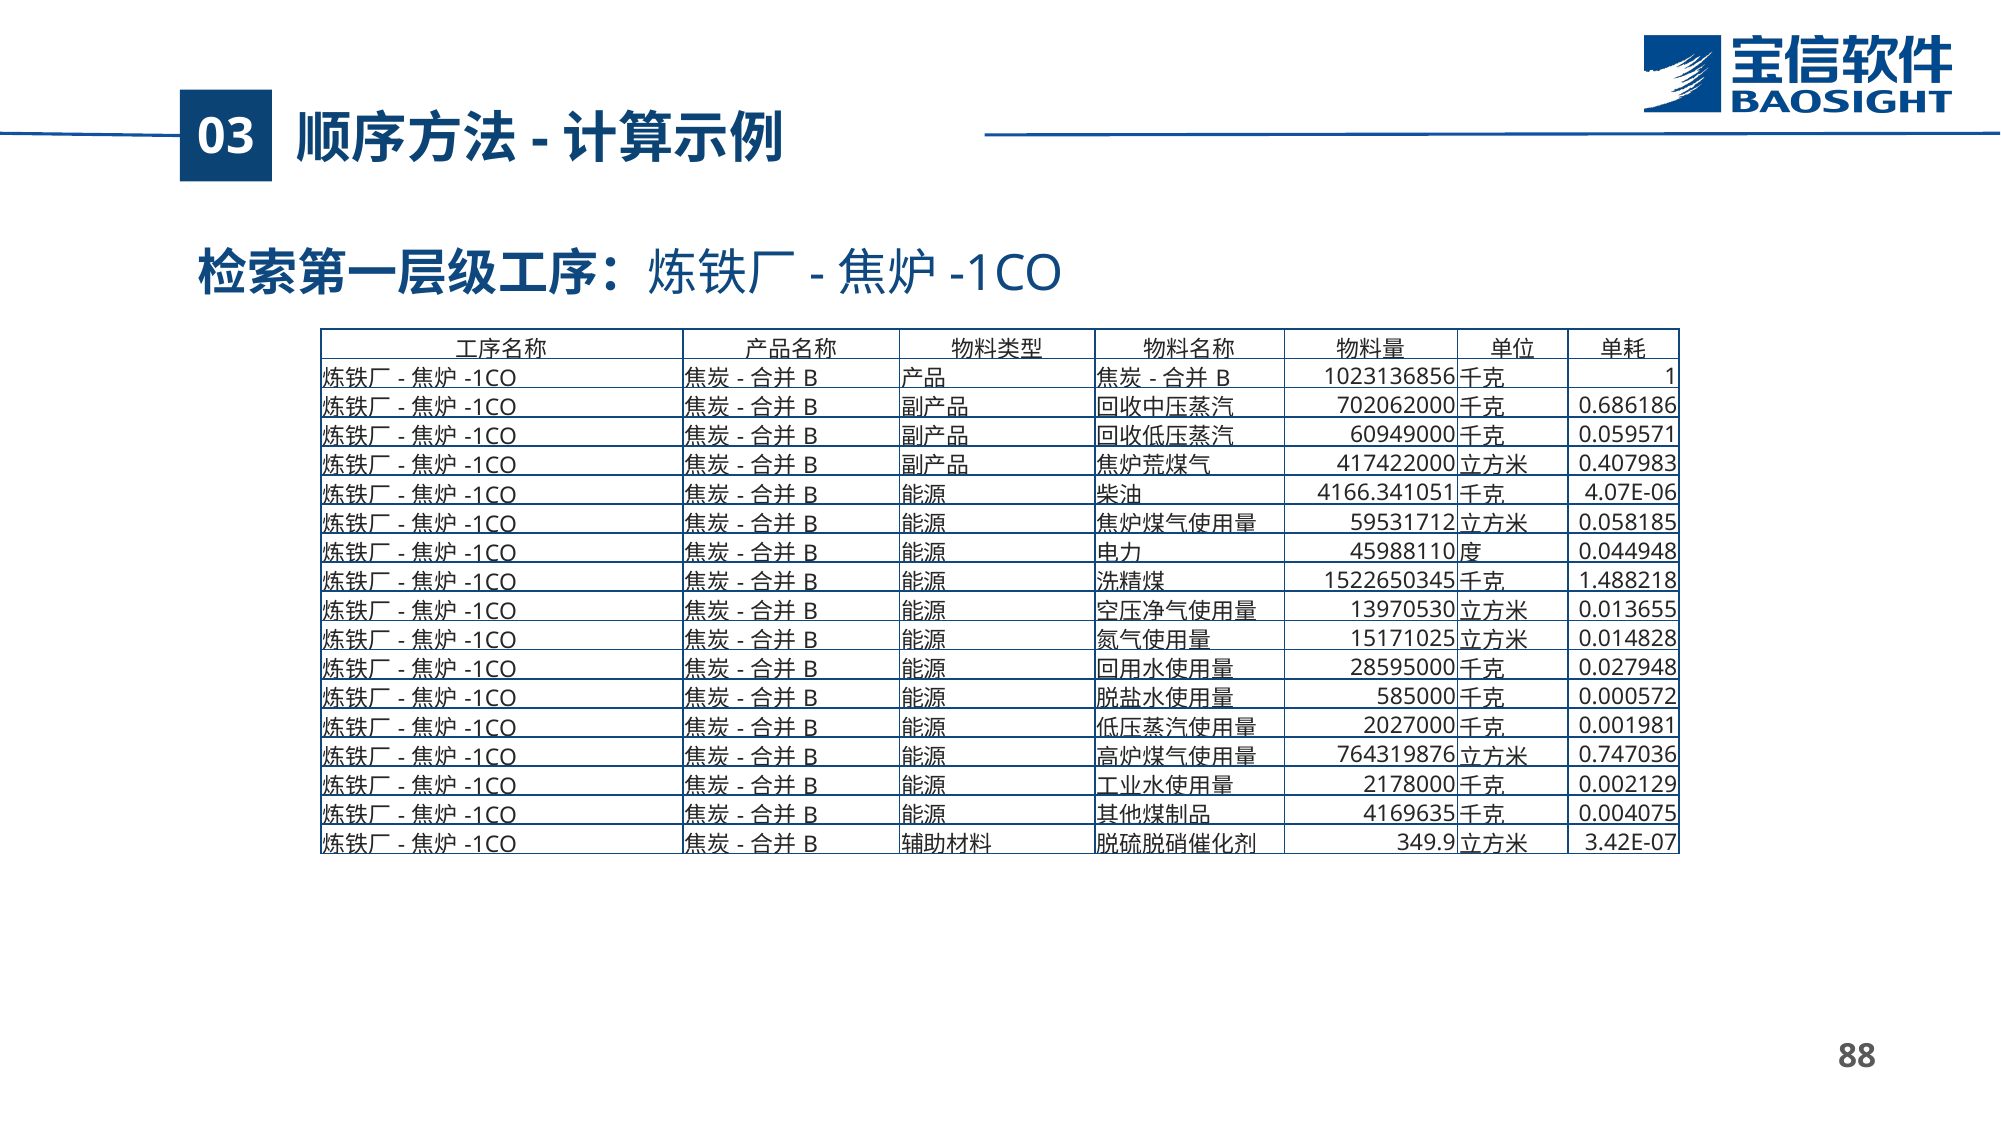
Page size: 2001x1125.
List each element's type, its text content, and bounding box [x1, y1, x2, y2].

table_cell 0.027948 [1569, 650, 1678, 678]
table_cell 能源 [900, 505, 1094, 532]
table_cell 417422000 [1285, 447, 1457, 474]
table_cell 回收低压蒸汽 [1096, 418, 1284, 445]
table_cell 0.013655 [1569, 592, 1678, 620]
table_cell 炼铁厂-焦炉-1CO [322, 505, 682, 532]
table_cell 空压净气使用量 [1096, 592, 1284, 620]
table_cell 焦炭-合并B [684, 447, 899, 474]
table_cell 焦炉煤气使用量 [1096, 505, 1284, 532]
table_cell 能源 [900, 563, 1094, 590]
table_cell 立方米 [1458, 621, 1567, 649]
table_cell 1 [1569, 359, 1678, 387]
picture [1644, 35, 1952, 113]
table_cell 0.001981 [1569, 709, 1678, 736]
table_cell 焦炭-合并B [684, 738, 899, 765]
table_cell 副产品 [900, 388, 1094, 416]
table_cell 0.000572 [1569, 680, 1678, 707]
table_cell 炼铁厂-焦炉-1CO [322, 767, 682, 794]
table_cell 千克 [1458, 388, 1567, 416]
table_cell 炼铁厂-焦炉-1CO [322, 621, 682, 649]
table_cell 0.686186 [1569, 388, 1678, 416]
table_cell 副产品 [900, 418, 1094, 445]
title 顺序方法-计算示例 [281, 94, 803, 178]
table_cell 柴油 [1096, 476, 1284, 503]
table_cell 回用水使用量 [1096, 650, 1284, 678]
table_cell 炼铁厂-焦炉-1CO [322, 534, 682, 561]
table_cell 3.42E-07 [1569, 825, 1678, 853]
table_cell 4.07E-06 [1569, 476, 1678, 503]
text_box 检索第一层级工序：炼铁厂-焦炉-1CO [177, 200, 1807, 311]
table_cell 炼铁厂-焦炉-1CO [322, 825, 682, 853]
table_cell 千克 [1458, 476, 1567, 503]
table_cell 15171025 [1285, 621, 1457, 649]
table_cell 能源 [900, 650, 1094, 678]
table_cell 焦炭-合并B [684, 534, 899, 561]
table_cell 0.407983 [1569, 447, 1678, 474]
table_cell 脱盐水使用量 [1096, 680, 1284, 707]
table_cell 0.014828 [1569, 621, 1678, 649]
table_cell 焦炭-合并B [684, 418, 899, 445]
table_header 工序名称 [322, 330, 682, 358]
table_cell 焦炭-合并B [684, 680, 899, 707]
table_cell 能源 [900, 738, 1094, 765]
table_cell 4166.341051 [1285, 476, 1457, 503]
table_cell 炼铁厂-焦炉-1CO [322, 359, 682, 387]
table_cell 焦炭-合并B [684, 825, 899, 853]
list 03 [177, 96, 275, 173]
table_cell 焦炭-合并B [1096, 359, 1284, 387]
table_cell 0.004075 [1569, 796, 1678, 823]
table_cell 702062000 [1285, 388, 1457, 416]
table_cell 辅助材料 [900, 825, 1094, 853]
table_cell 洗精煤 [1096, 563, 1284, 590]
table_cell 4169635 [1285, 796, 1457, 823]
table_cell 焦炭-合并B [684, 476, 899, 503]
table_cell 0.747036 [1569, 738, 1678, 765]
table_cell 炼铁厂-焦炉-1CO [322, 650, 682, 678]
table_cell 高炉煤气使用量 [1096, 738, 1284, 765]
table_cell 千克 [1458, 680, 1567, 707]
table_cell 电力 [1096, 534, 1284, 561]
table_cell 千克 [1458, 359, 1567, 387]
table_cell 炼铁厂-焦炉-1CO [322, 709, 682, 736]
table_cell 千克 [1458, 709, 1567, 736]
table_cell 28595000 [1285, 650, 1457, 678]
table_cell 焦炭-合并B [684, 359, 899, 387]
table_cell 立方米 [1458, 825, 1567, 853]
table_cell 产品 [900, 359, 1094, 387]
table_cell 585000 [1285, 680, 1457, 707]
table_cell 工业水使用量 [1096, 767, 1284, 794]
table_cell 千克 [1458, 563, 1567, 590]
table_cell 炼铁厂-焦炉-1CO [322, 388, 682, 416]
table_cell 炼铁厂-焦炉-1CO [322, 738, 682, 765]
table_cell 1.488218 [1569, 563, 1678, 590]
table_cell 13970530 [1285, 592, 1457, 620]
table_cell 60949000 [1285, 418, 1457, 445]
table_cell 1522650345 [1285, 563, 1457, 590]
table_cell 低压蒸汽使用量 [1096, 709, 1284, 736]
table_cell 焦炭-合并B [684, 505, 899, 532]
table_cell 能源 [900, 709, 1094, 736]
table_cell 焦炉荒煤气 [1096, 447, 1284, 474]
table_cell 2178000 [1285, 767, 1457, 794]
table_cell 焦炭-合并B [684, 709, 899, 736]
table_cell 能源 [900, 592, 1094, 620]
table_cell 其他煤制品 [1096, 796, 1284, 823]
table_cell 脱硫脱硝催化剂 [1096, 825, 1284, 853]
table_header 物料类型 [900, 330, 1094, 358]
table_cell 45988110 [1285, 534, 1457, 561]
table_cell 度 [1458, 534, 1567, 561]
table_cell 2027000 [1285, 709, 1457, 736]
table_cell 千克 [1458, 796, 1567, 823]
table_cell 59531712 [1285, 505, 1457, 532]
table_cell 炼铁厂-焦炉-1CO [322, 476, 682, 503]
table_cell 立方米 [1458, 592, 1567, 620]
table_cell 能源 [900, 680, 1094, 707]
table_cell 炼铁厂-焦炉-1CO [322, 592, 682, 620]
table_cell 764319876 [1285, 738, 1457, 765]
table_cell 千克 [1458, 418, 1567, 445]
table_header 物料量 [1285, 330, 1457, 358]
table_cell 焦炭-合并B [684, 563, 899, 590]
table_cell 炼铁厂-焦炉-1CO [322, 796, 682, 823]
table_cell 炼铁厂-焦炉-1CO [322, 680, 682, 707]
table_cell 0.058185 [1569, 505, 1678, 532]
table_cell 焦炭-合并B [684, 767, 899, 794]
table_cell 副产品 [900, 447, 1094, 474]
table_cell 立方米 [1458, 505, 1567, 532]
table_cell 焦炭-合并B [684, 592, 899, 620]
table_cell 焦炭-合并B [684, 650, 899, 678]
table_header 单位 [1458, 330, 1567, 358]
table_cell 0.044948 [1569, 534, 1678, 561]
table_header 物料名称 [1096, 330, 1284, 358]
table_cell 能源 [900, 534, 1094, 561]
table_cell 千克 [1458, 650, 1567, 678]
table_header 产品名称 [684, 330, 899, 358]
table_cell 立方米 [1458, 738, 1567, 765]
table_cell 千克 [1458, 767, 1567, 794]
table_cell 能源 [900, 621, 1094, 649]
table_cell 能源 [900, 796, 1094, 823]
table_cell 立方米 [1458, 447, 1567, 474]
table_cell 氮气使用量 [1096, 621, 1284, 649]
table_cell 0.059571 [1569, 418, 1678, 445]
table_cell 炼铁厂-焦炉-1CO [322, 447, 682, 474]
table_header 单耗 [1569, 330, 1678, 358]
table_cell 1023136856 [1285, 359, 1457, 387]
table_cell 349.9 [1285, 825, 1457, 853]
table_cell 能源 [900, 767, 1094, 794]
table_cell 0.002129 [1569, 767, 1678, 794]
table_cell 炼铁厂-焦炉-1CO [322, 563, 682, 590]
table_cell 焦炭-合并B [684, 796, 899, 823]
table_cell 炼铁厂-焦炉-1CO [322, 418, 682, 445]
table_cell 回收中压蒸汽 [1096, 388, 1284, 416]
table_cell 能源 [900, 476, 1094, 503]
table_cell 焦炭-合并B [684, 388, 899, 416]
table_cell 焦炭-合并B [684, 621, 899, 649]
